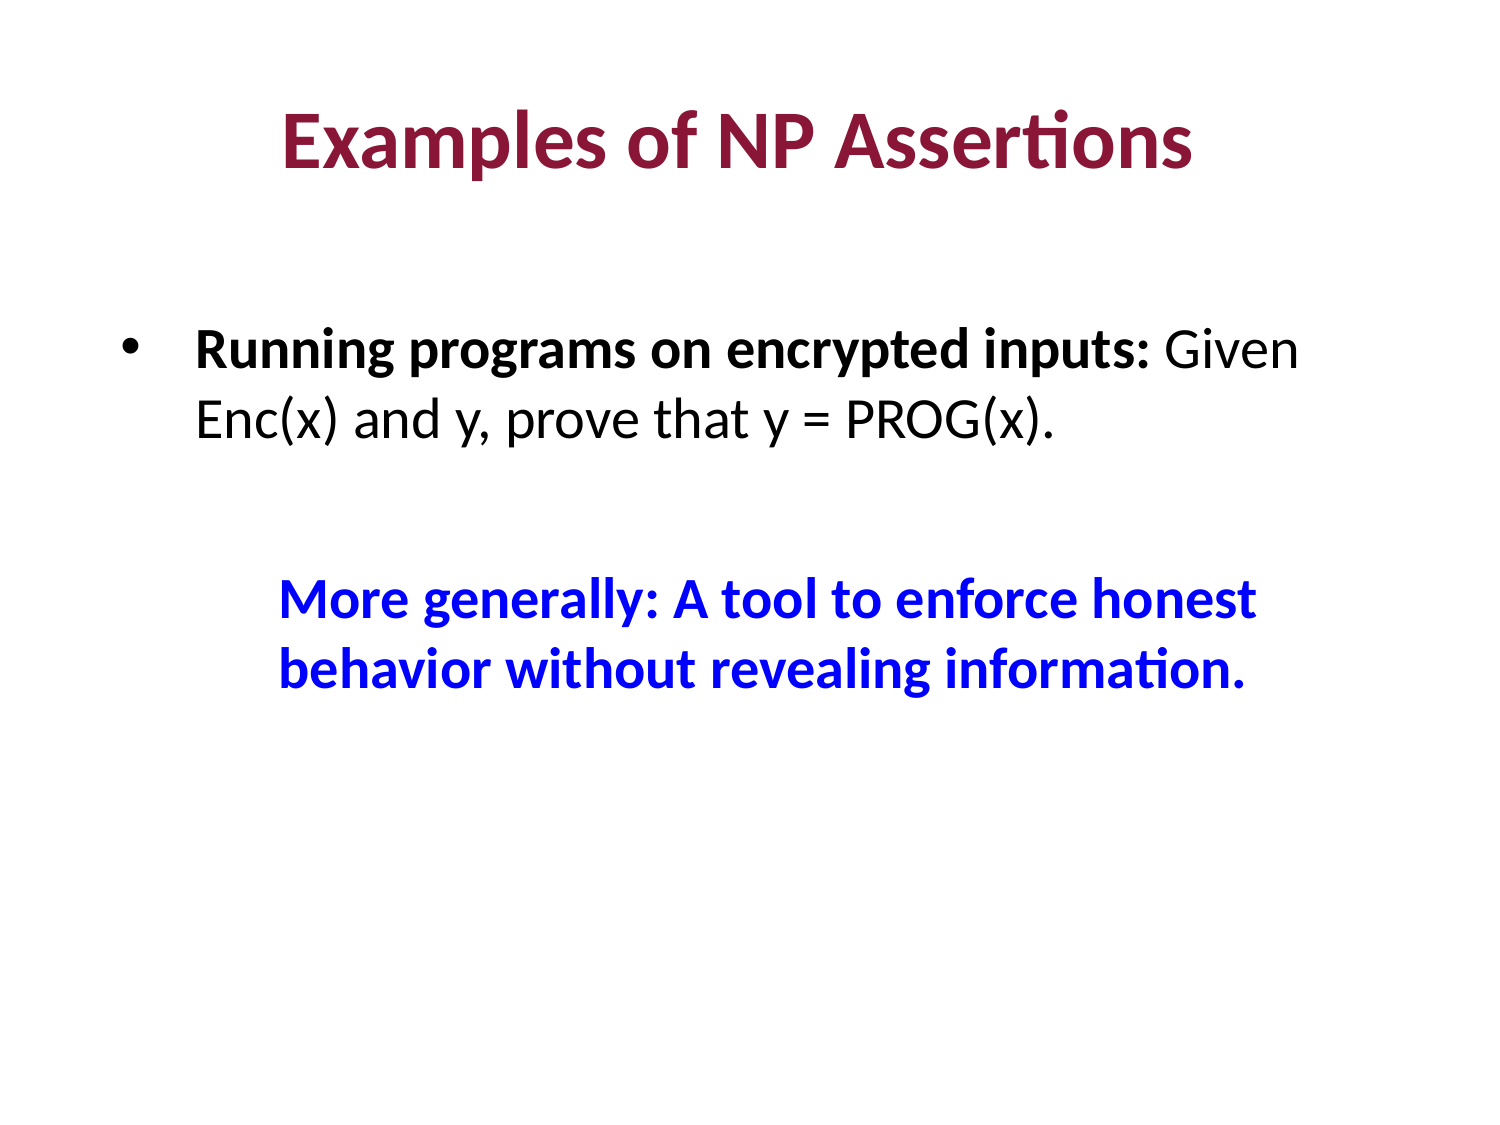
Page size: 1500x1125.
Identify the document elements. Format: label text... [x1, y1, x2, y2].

text_box Running programs on encrypted inputs: Given Enc(x) and y, prove that y = PROG(x). [105, 302, 1454, 458]
text_box More generally: A tool to enforce honest behavior without revealing information. [263, 552, 1452, 708]
text_box Examples of NP Assertions [23, 78, 1453, 208]
